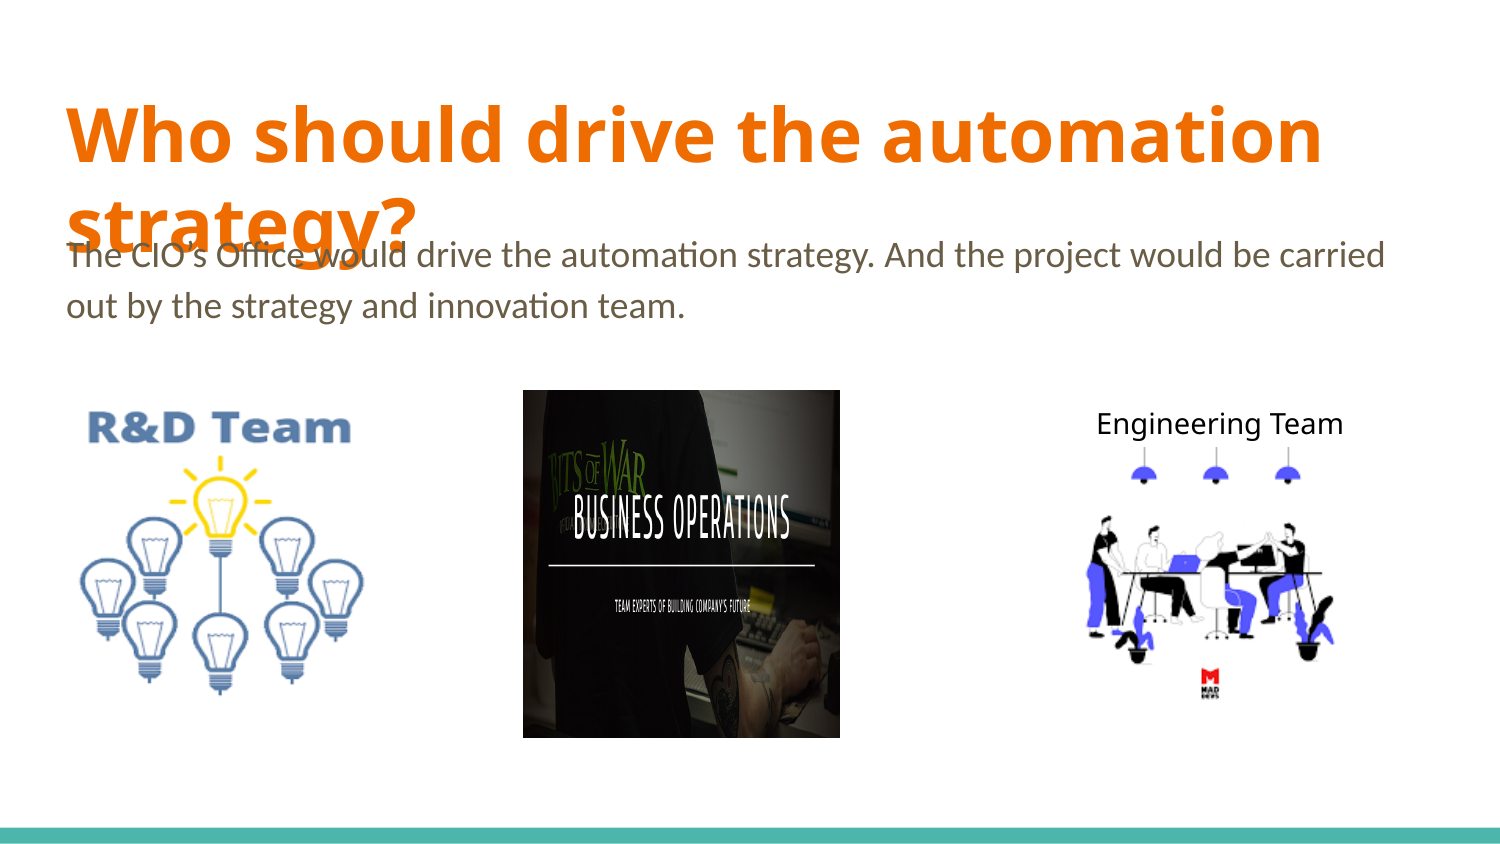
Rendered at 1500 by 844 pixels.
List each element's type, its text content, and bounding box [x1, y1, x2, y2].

text_box Engineering Team [1081, 390, 1380, 436]
picture [522, 390, 840, 738]
picture [40, 404, 393, 706]
list The CIO’s Office would drive the automation strategy. And the project would be carried out by the strategy and innovation team. [51, 207, 1449, 750]
title Who should drive the automation strategy? [51, 72, 1449, 189]
picture [971, 447, 1450, 706]
